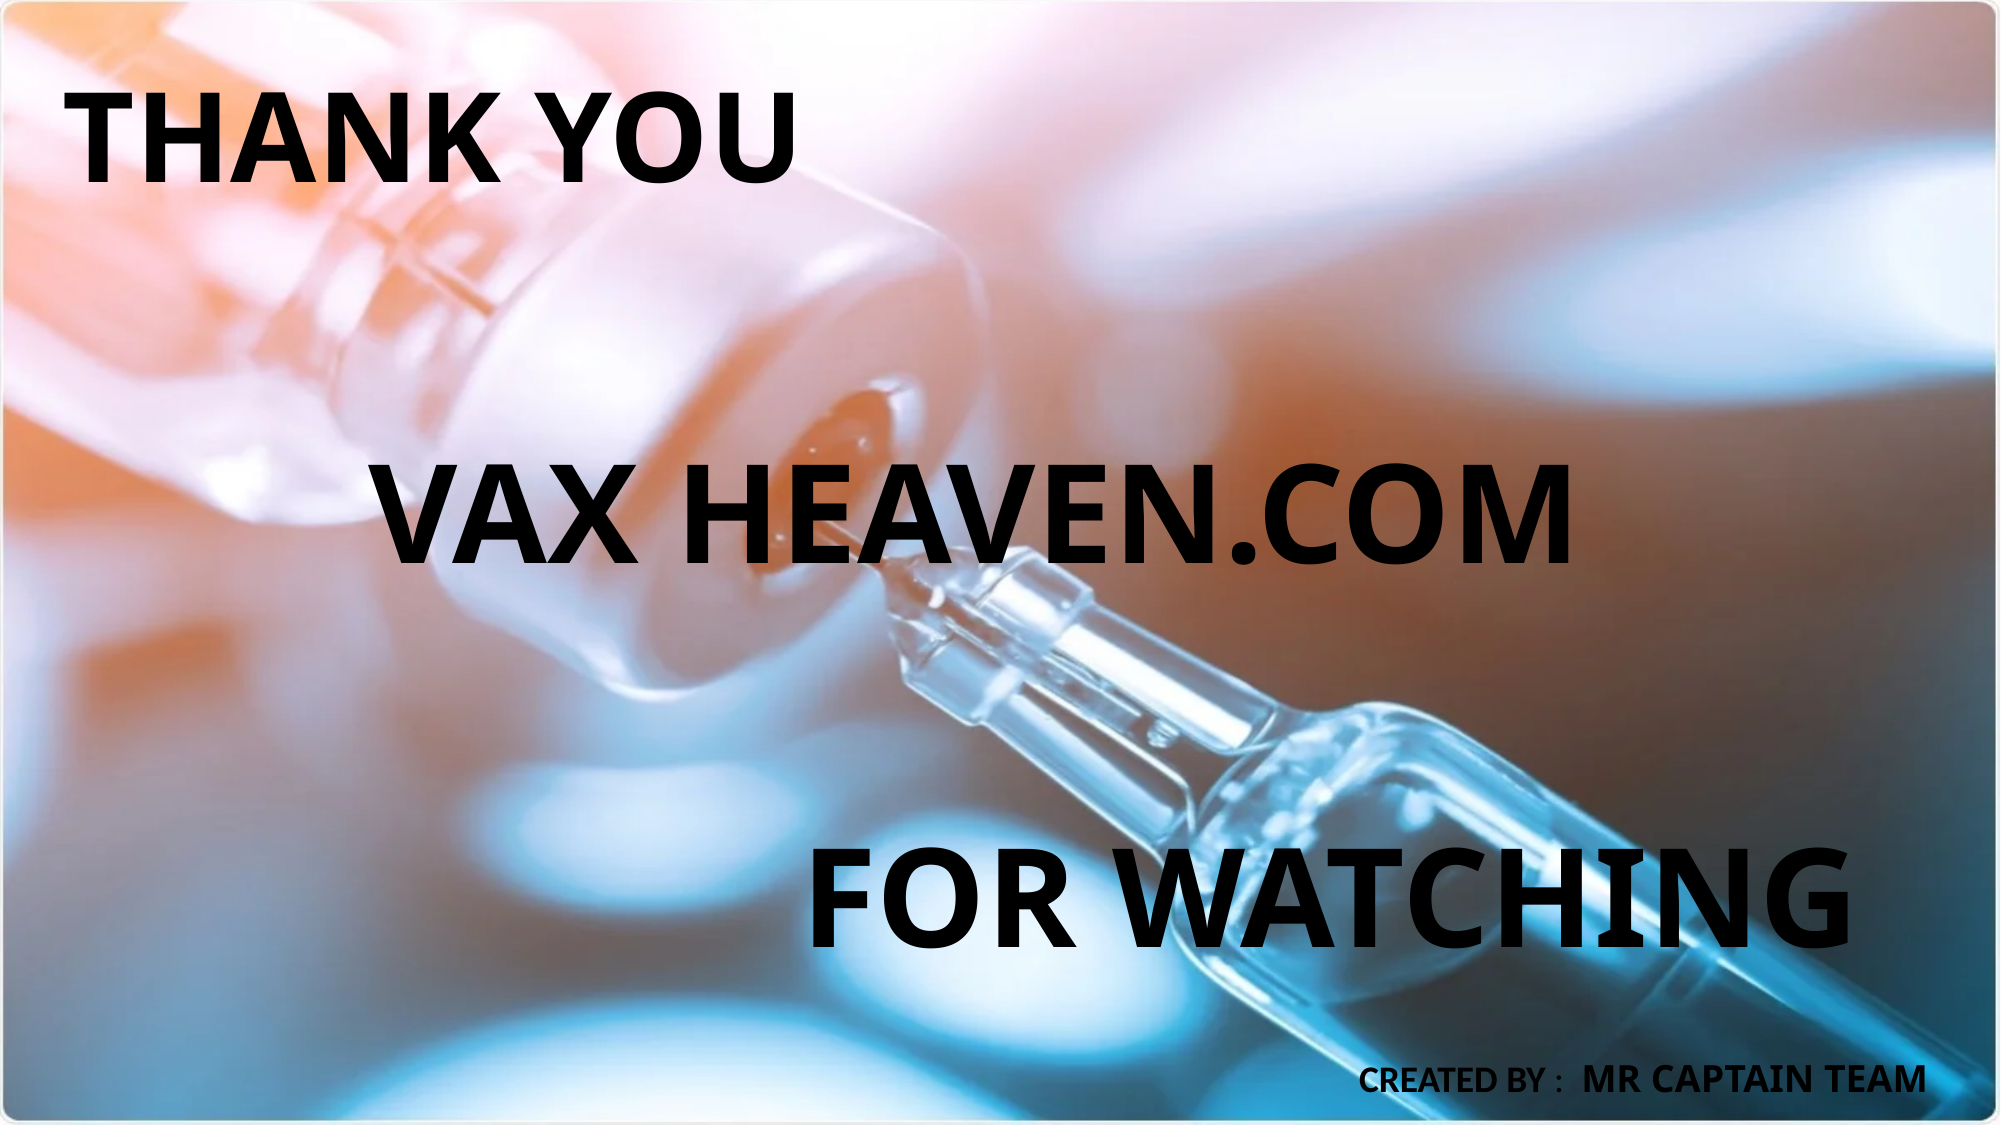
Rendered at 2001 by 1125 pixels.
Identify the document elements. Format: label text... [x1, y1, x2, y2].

text_box THANK YOU [48, 49, 1049, 215]
text_box CREATED BY : MR CAPTAIN TEAM [1344, 1047, 2000, 1108]
text_box VAX HEAVEN.COM [354, 418, 1743, 599]
picture [0, 0, 2001, 1125]
text_box FOR WATCHING [786, 802, 2000, 983]
